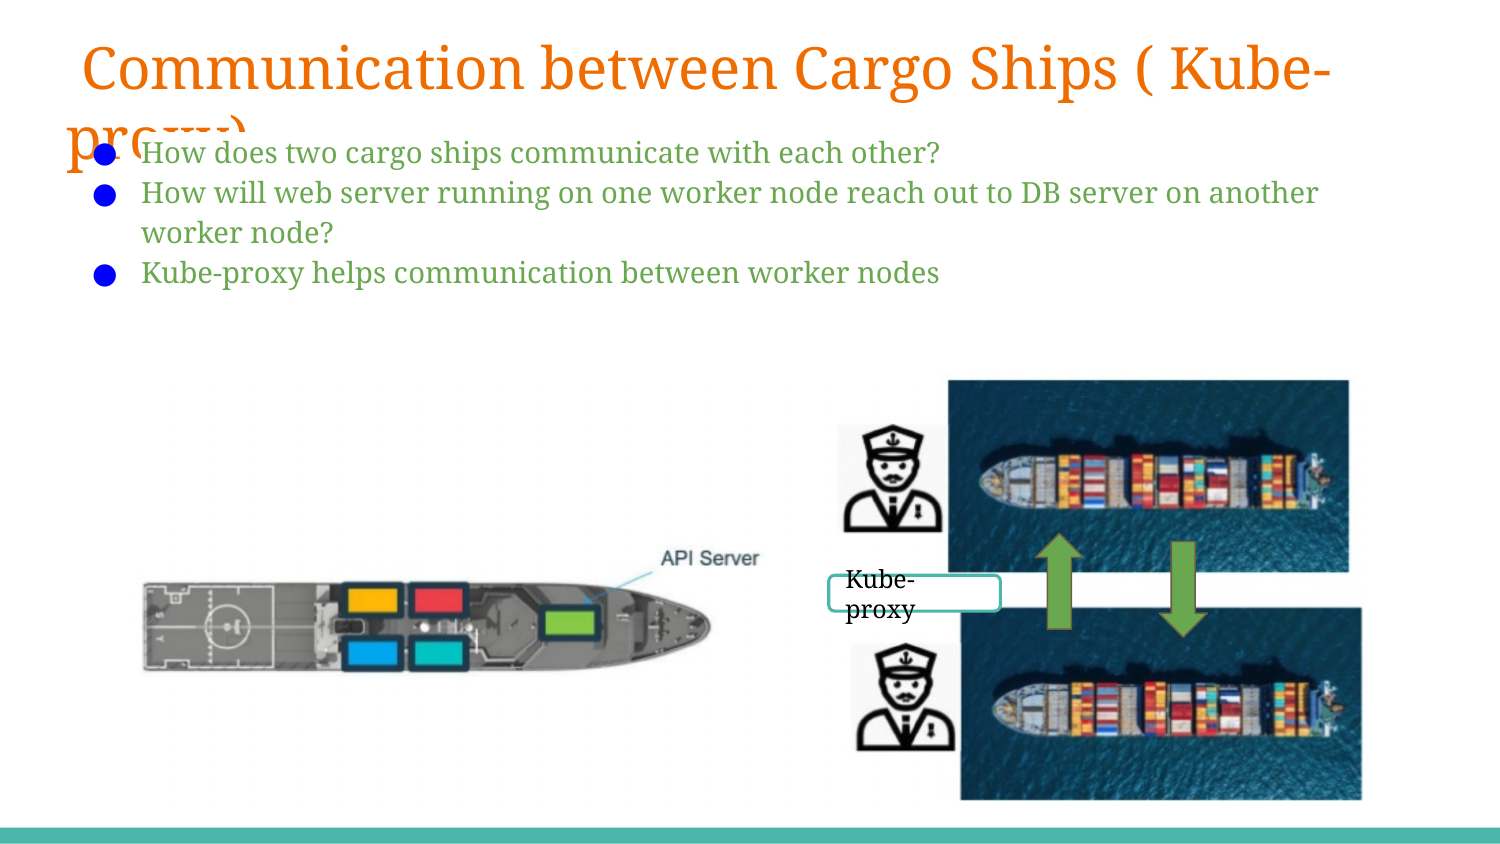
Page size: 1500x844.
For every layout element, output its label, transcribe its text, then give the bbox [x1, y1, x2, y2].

text_box How does two cargo ships communicate with each other? How will web server running on one worker node reach out to DB server on another worker node? Kube-proxy helps communication between worker nodes [51, 113, 1409, 814]
picture [132, 372, 1368, 807]
title Communication between Cargo Ships ( Kube-proxy) [51, 16, 1449, 107]
